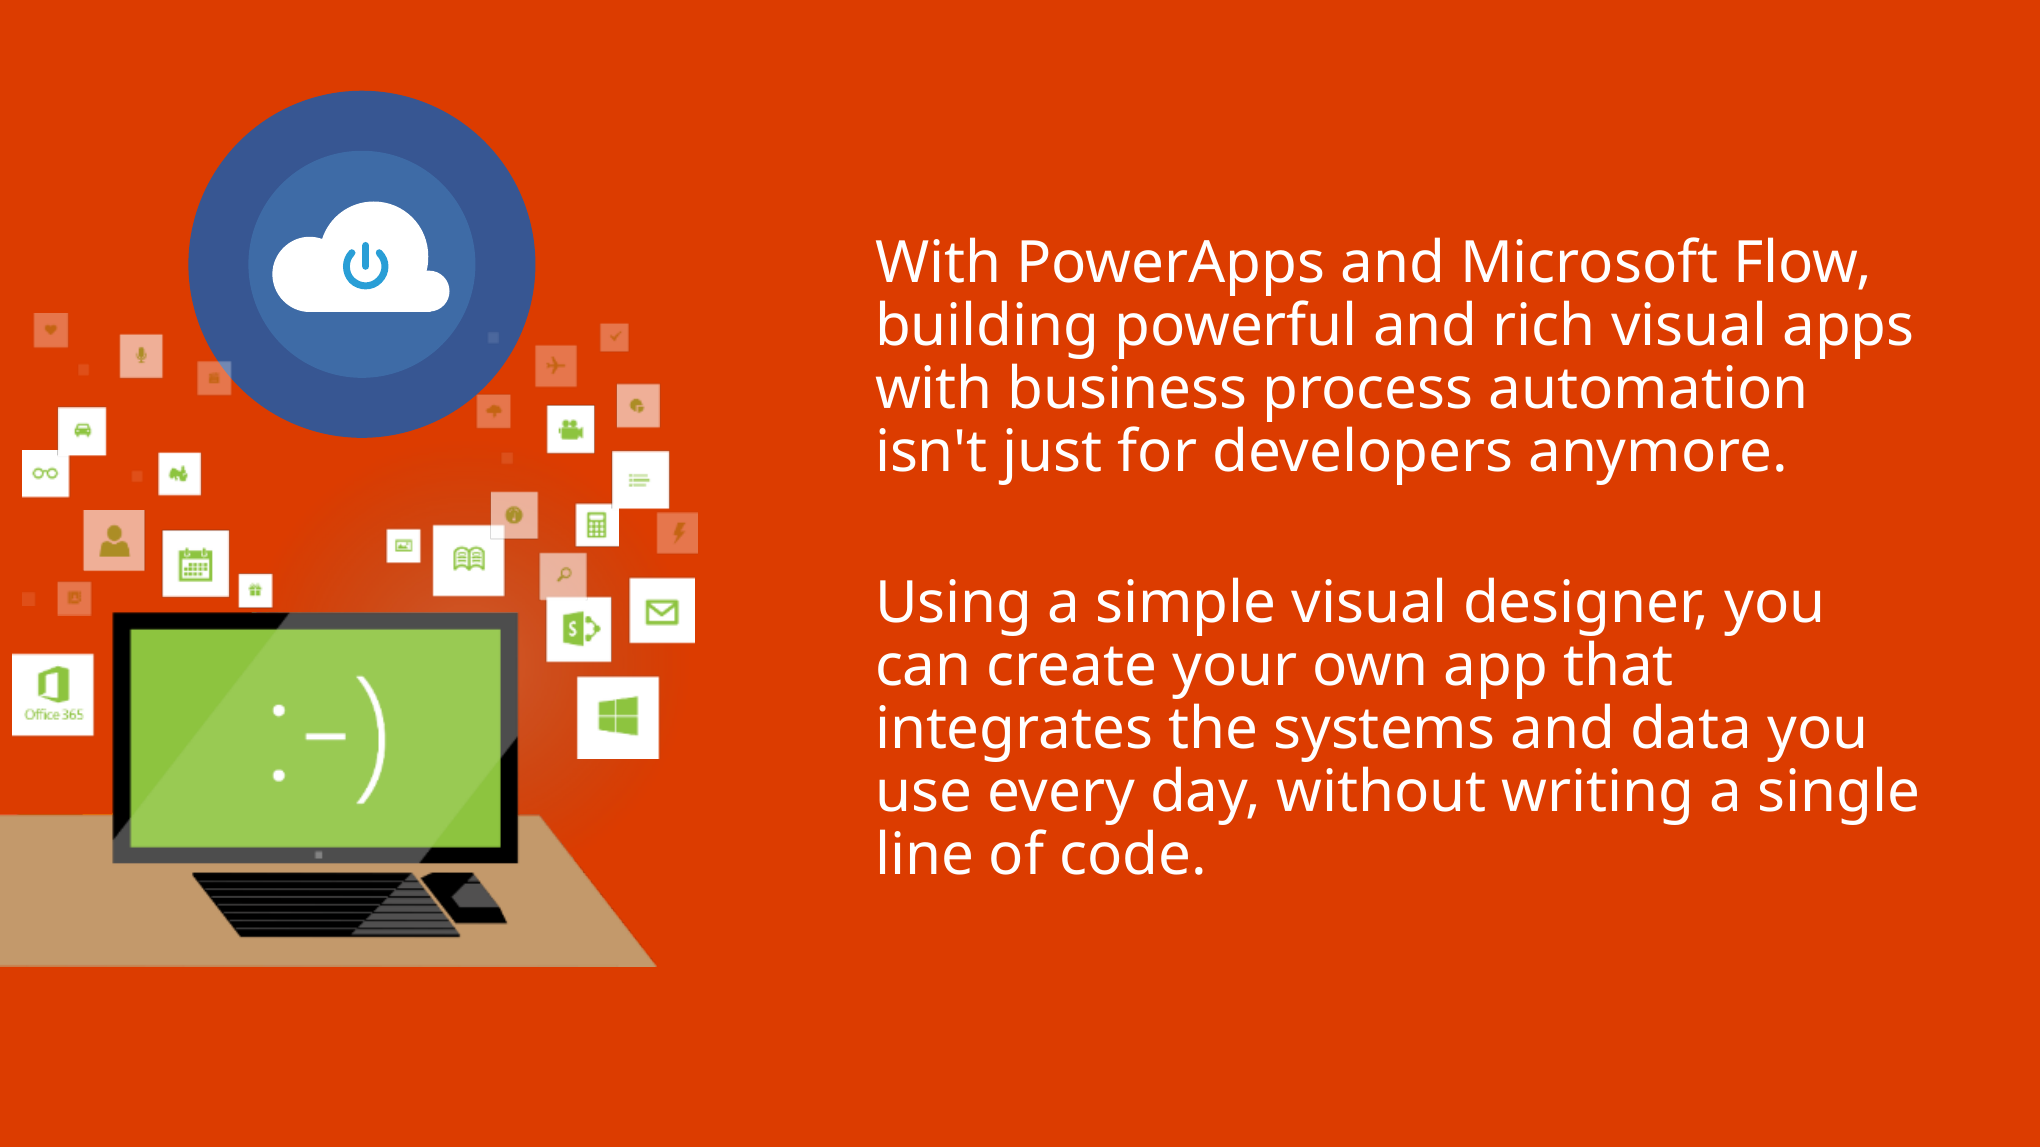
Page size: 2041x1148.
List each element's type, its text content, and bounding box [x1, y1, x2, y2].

picture [0, 313, 699, 967]
text_box With PowerApps and Microsoft Flow, building powerful and rich visual apps with business process automation isn't just for developers anymore. Using a simple visual designer, you can create your own app that integrates the systems and data you use every day, without writing a single line of code. [845, 208, 1958, 911]
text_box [188, 90, 536, 313]
